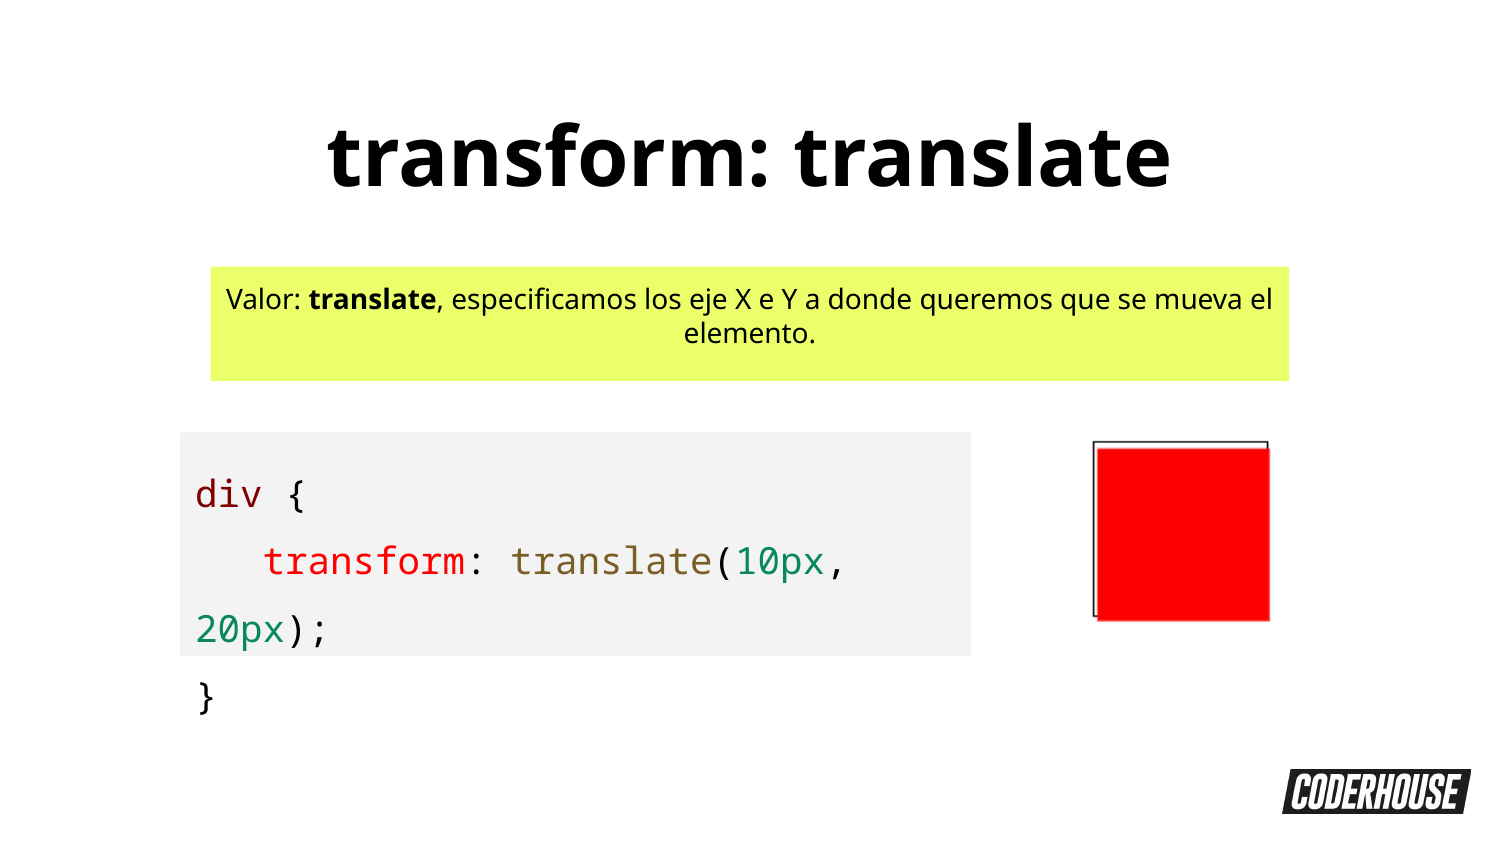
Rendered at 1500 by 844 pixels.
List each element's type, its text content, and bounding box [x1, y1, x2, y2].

picture [1281, 769, 1471, 814]
picture [1090, 431, 1348, 669]
text_box transform: translate [238, 72, 1262, 188]
text_box div { transform: translate(10px, 20px); } [180, 432, 971, 657]
text_box Valor: translate, especificamos los eje X e Y a donde queremos que se mueva el elemento. [210, 266, 1290, 381]
